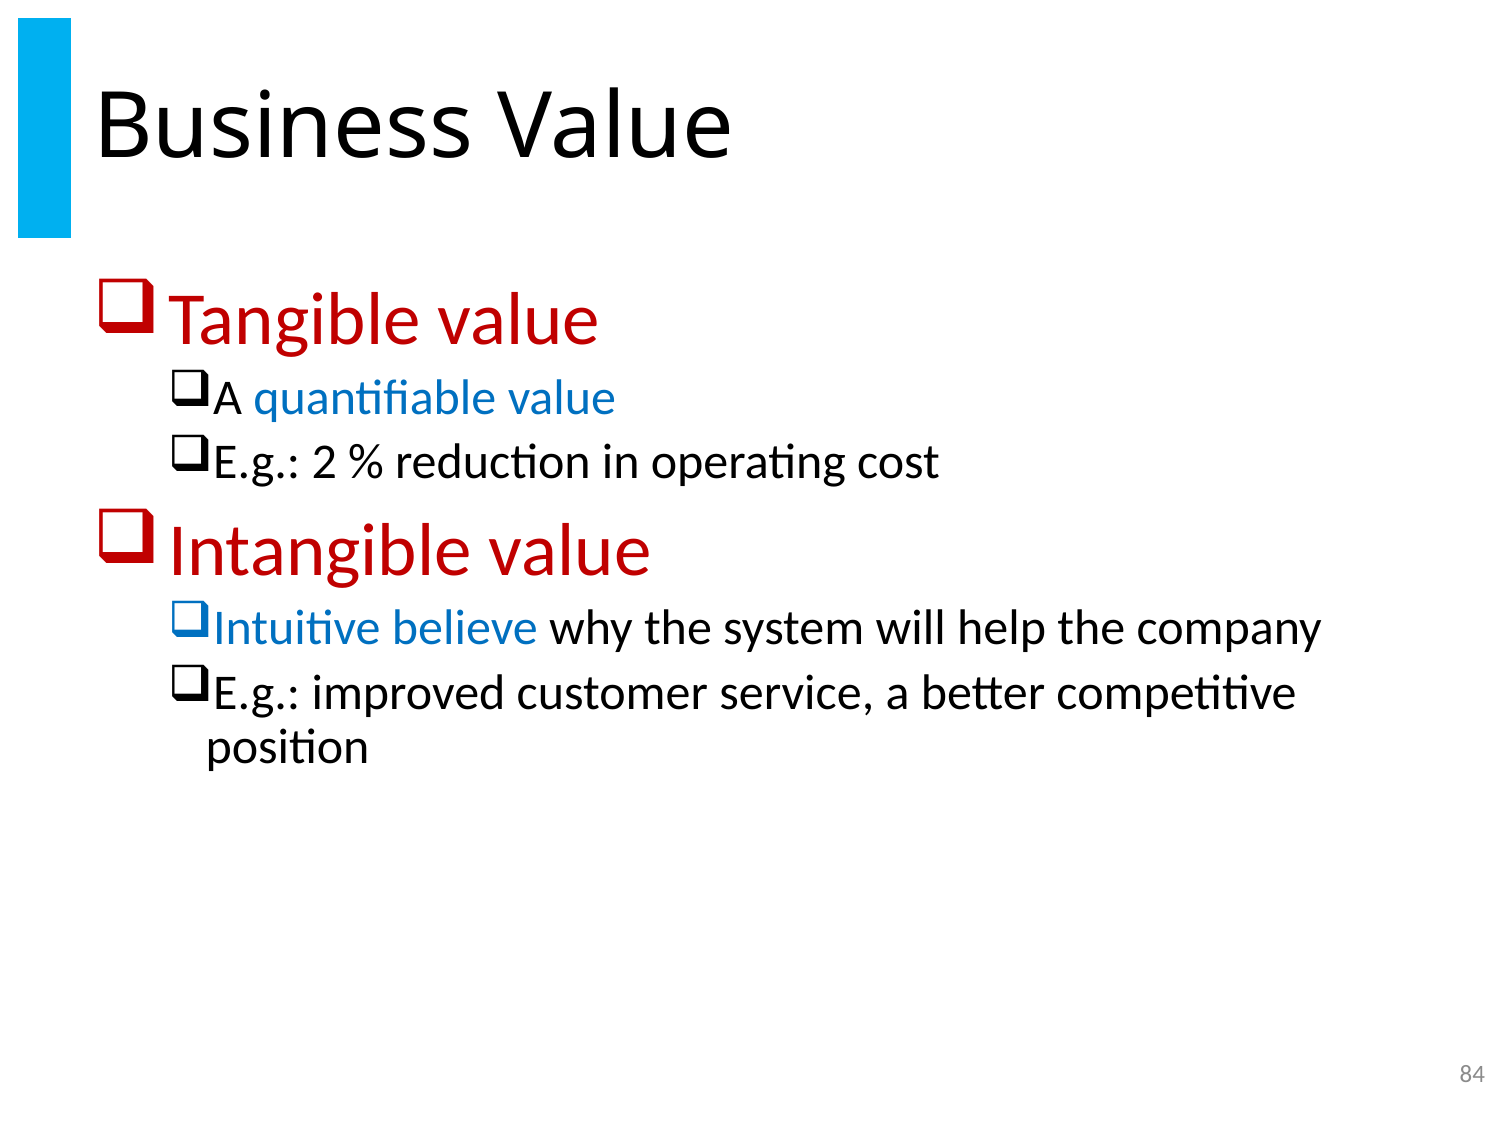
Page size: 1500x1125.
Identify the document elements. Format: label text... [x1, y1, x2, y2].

slide_number 84 [1162, 1042, 1500, 1103]
list Tangible value A quantifiable value E.g.: 2 % reduction in operating cost Intangible value Intuitive believe why the system will help the company E.g.: improved customer service, a better competitive position [78, 272, 1443, 1070]
title Business Value [78, 19, 1443, 237]
